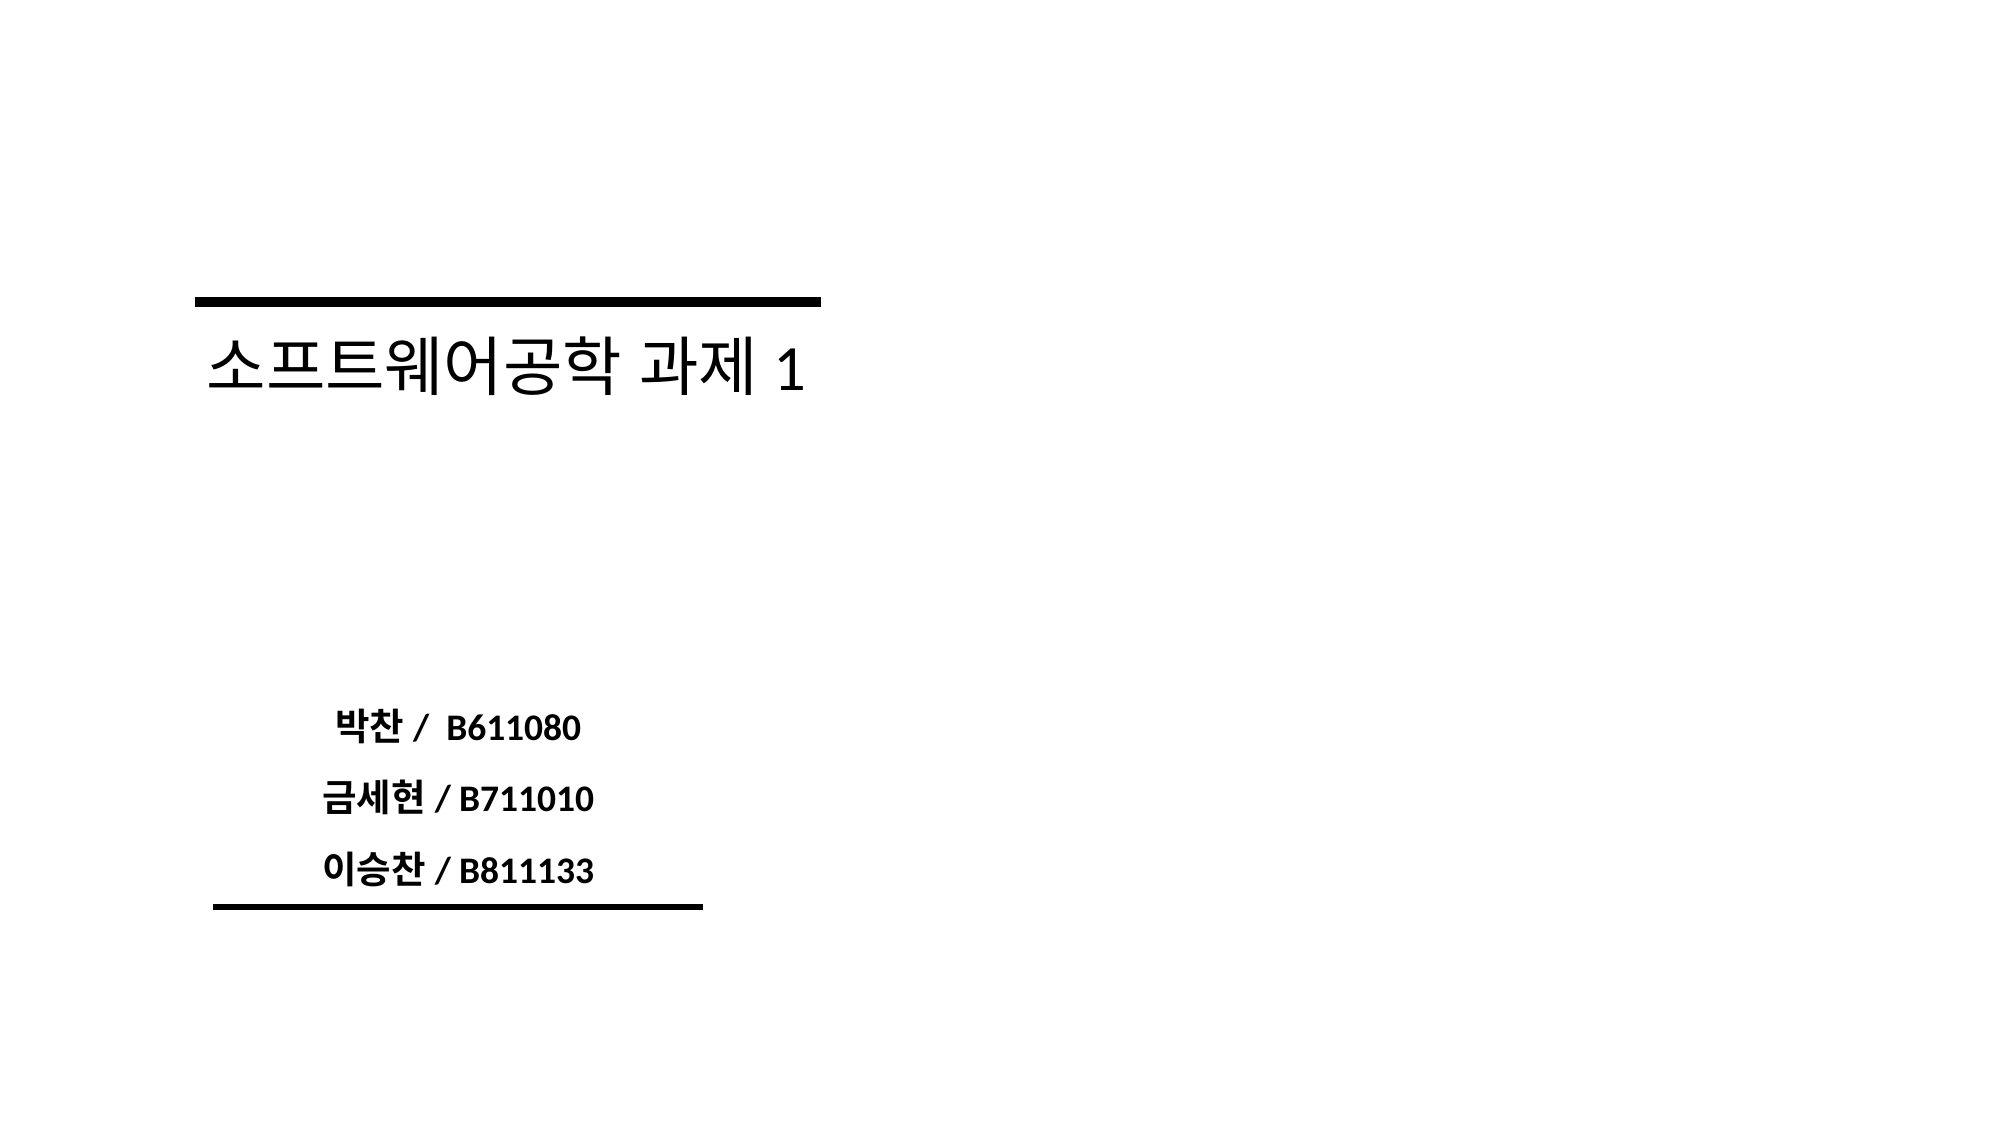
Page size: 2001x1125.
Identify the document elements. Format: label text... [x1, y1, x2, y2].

text_box 소프트웨어공학 과제1 [192, 318, 822, 411]
text_box 박찬/ B611080 금세현/ B711010 이승찬/ B811133 [0, 668, 959, 987]
